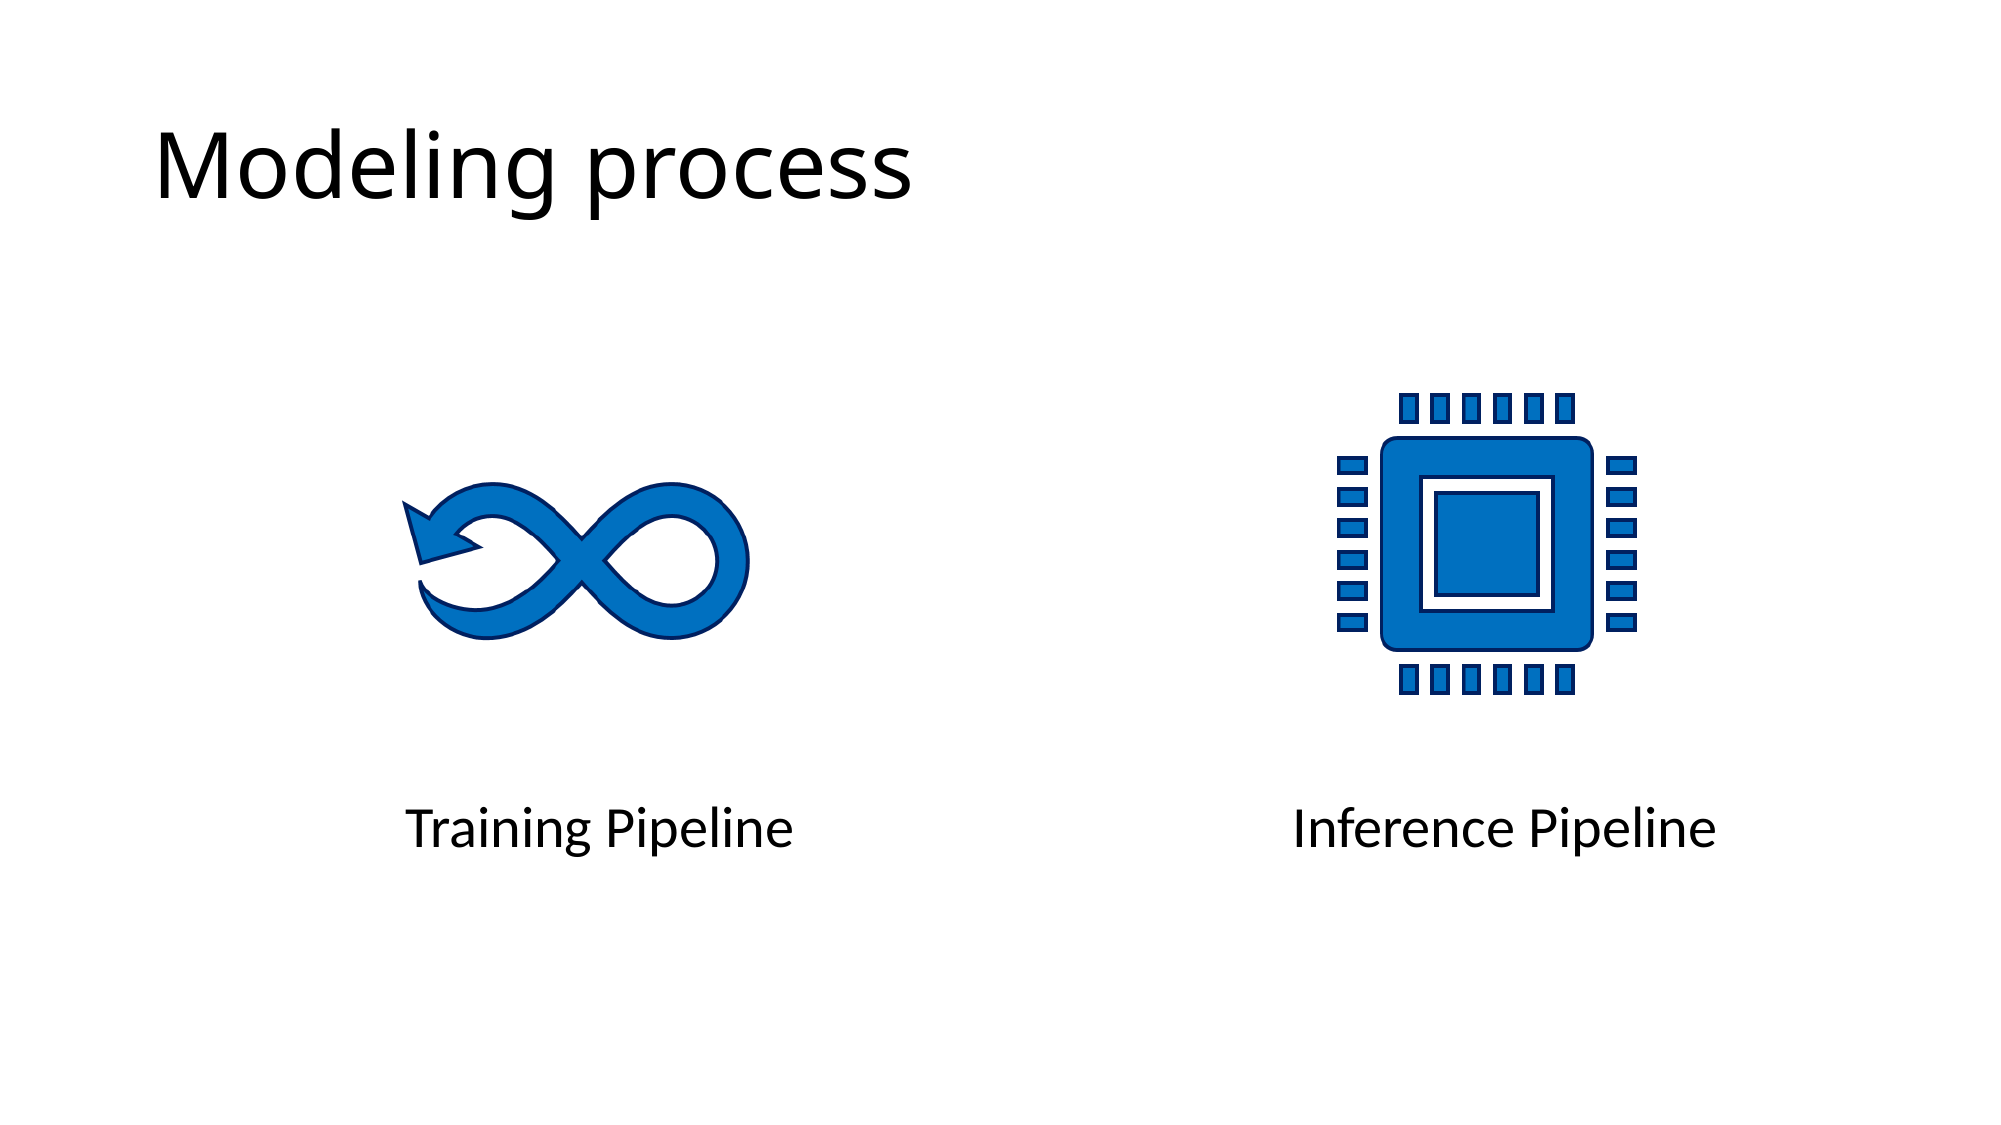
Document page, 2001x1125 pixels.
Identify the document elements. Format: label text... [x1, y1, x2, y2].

title Modeling process [137, 59, 1863, 278]
picture [1299, 355, 1674, 732]
text_box Inference Pipeline [1277, 782, 1784, 867]
text_box Training Pipeline [390, 782, 841, 867]
picture [389, 374, 764, 751]
